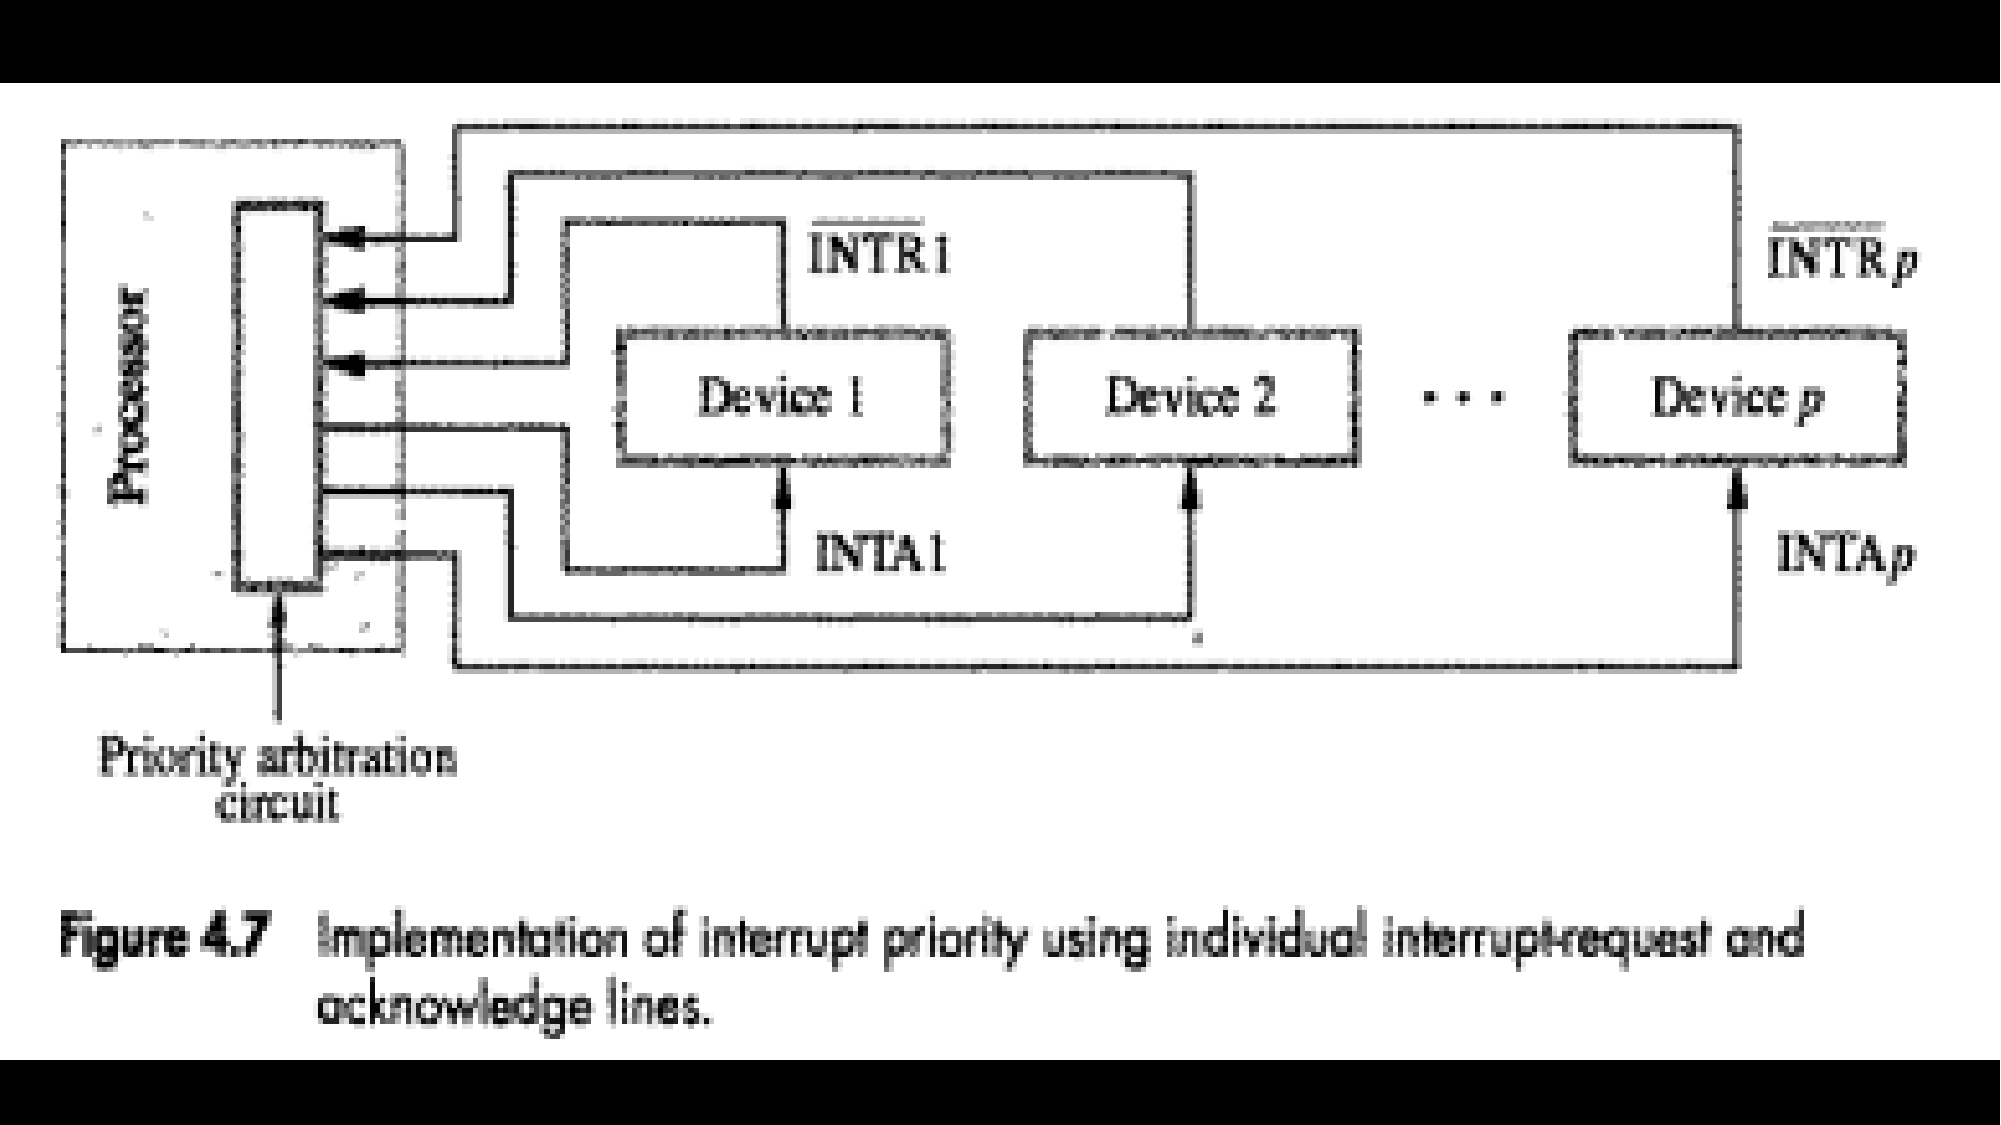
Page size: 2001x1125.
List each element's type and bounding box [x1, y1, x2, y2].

picture [0, 83, 2000, 1060]
